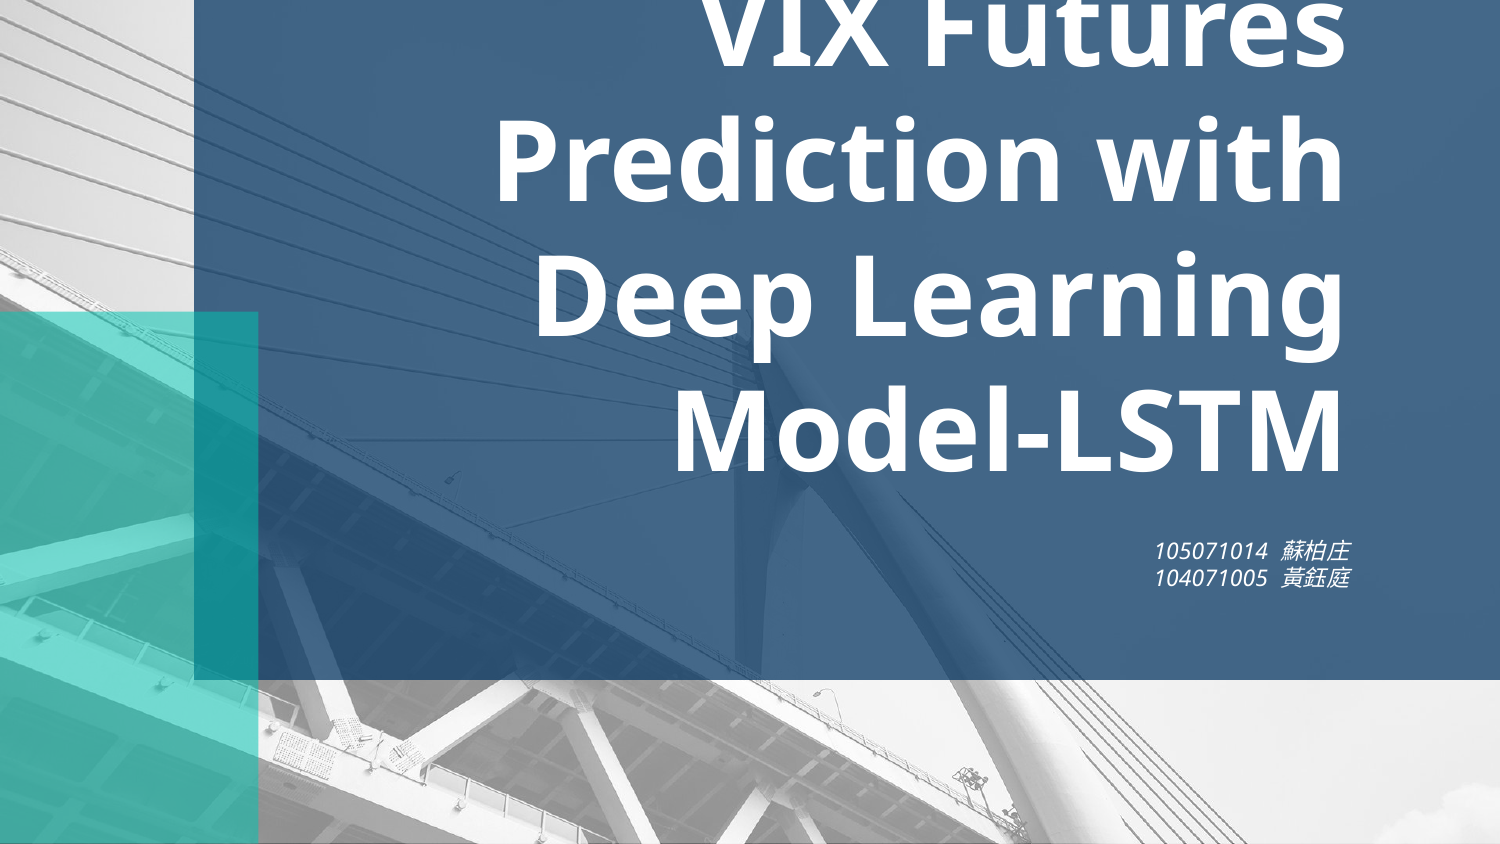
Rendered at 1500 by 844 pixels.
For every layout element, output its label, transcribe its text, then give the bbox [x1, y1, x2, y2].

title VIX Futures Prediction with Deep Learning Model-LSTM [255, 216, 1364, 509]
subtitle 105071014 蘇柏庄 104071005 黃鈺庭 [969, 509, 1364, 607]
